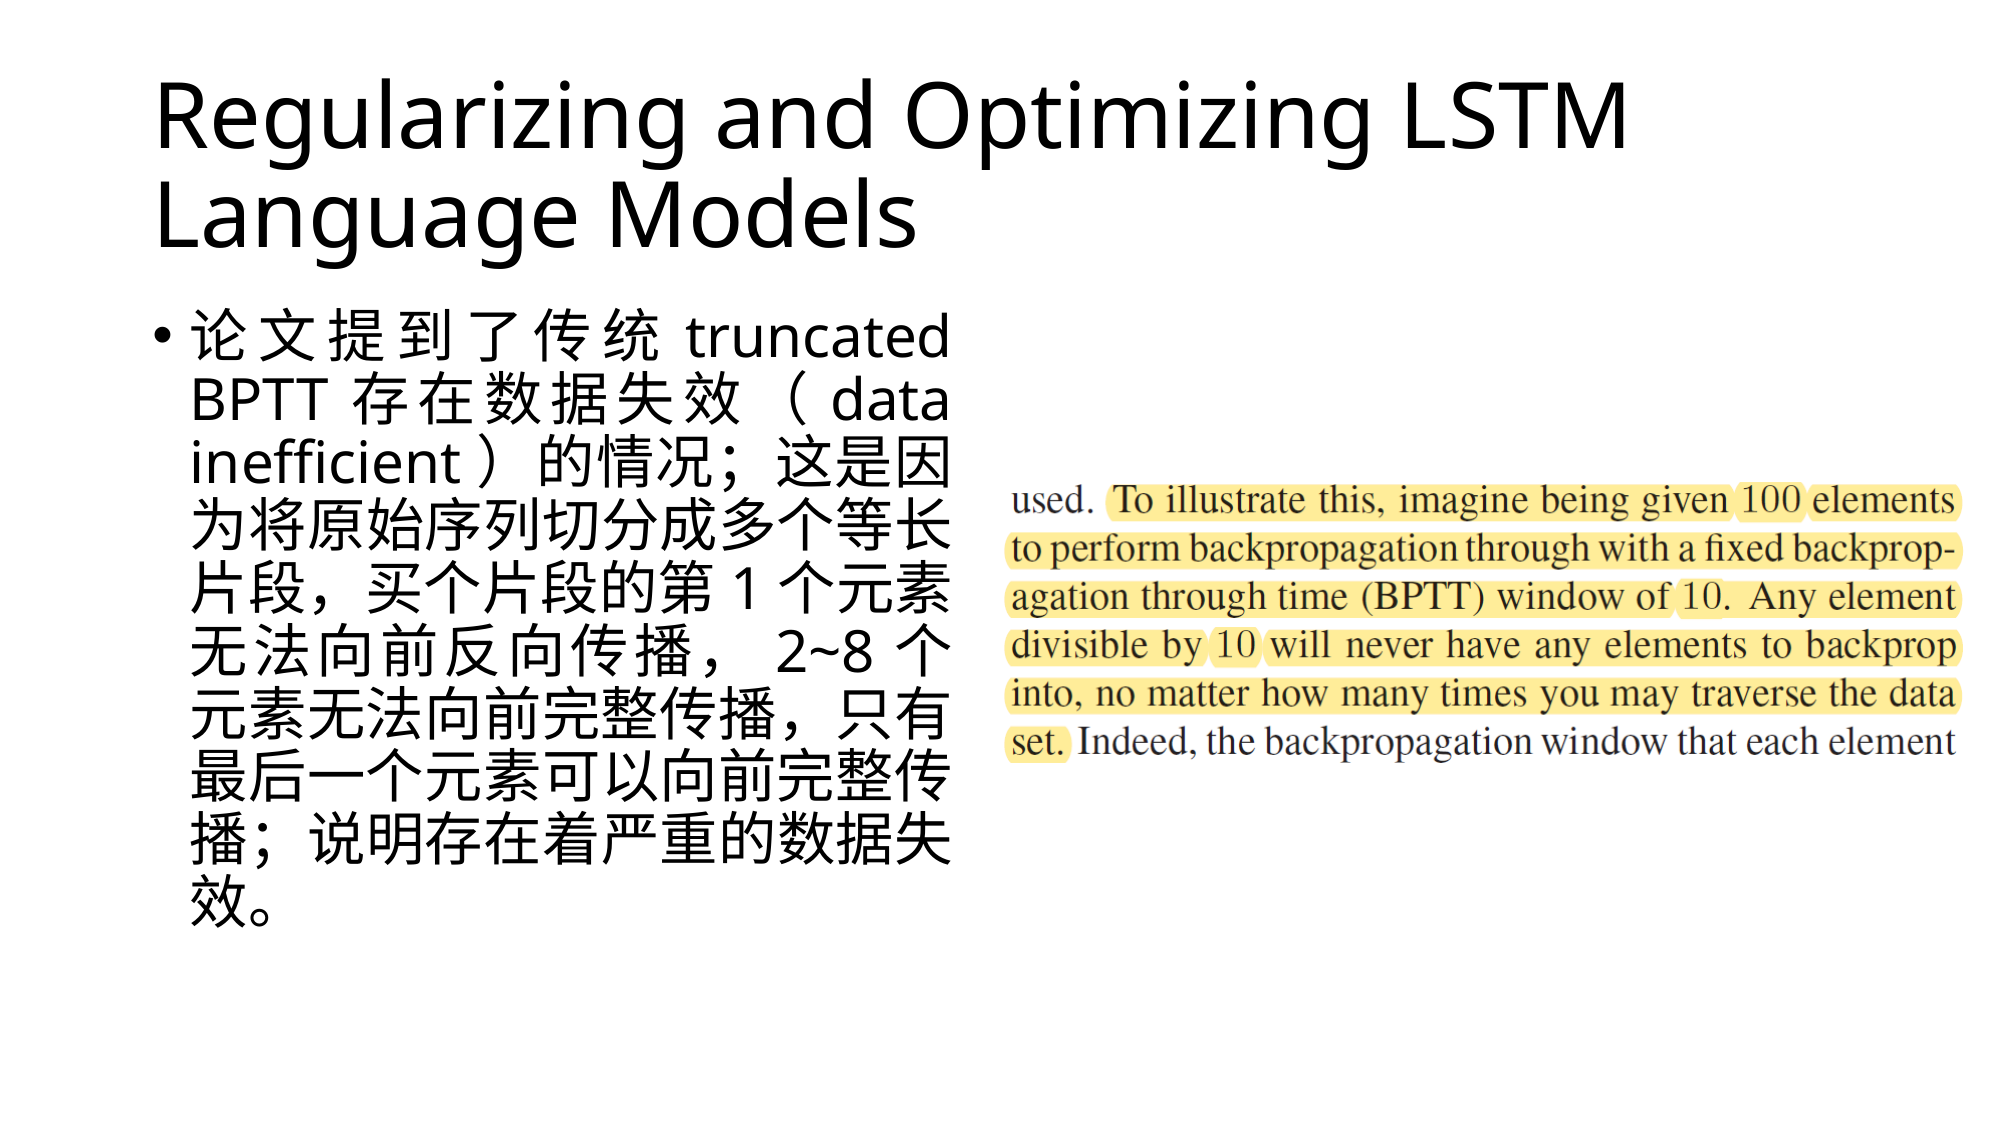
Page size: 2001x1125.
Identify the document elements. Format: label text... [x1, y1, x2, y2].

title Regularizing and Optimizing LSTM Language Models [137, 59, 1863, 278]
picture [999, 474, 1969, 766]
list 论文提到了传统truncated BPTT存在数据失效（data inefficient）的情况；这是因为将原始序列切分成多个等长片段，买个片段的第1个元素无法向前反向传播，2~8个元素无法向前完整传播，只有最后一个元素可以向前完整传播；说明存在着严重的数据失效。 [137, 299, 968, 1014]
